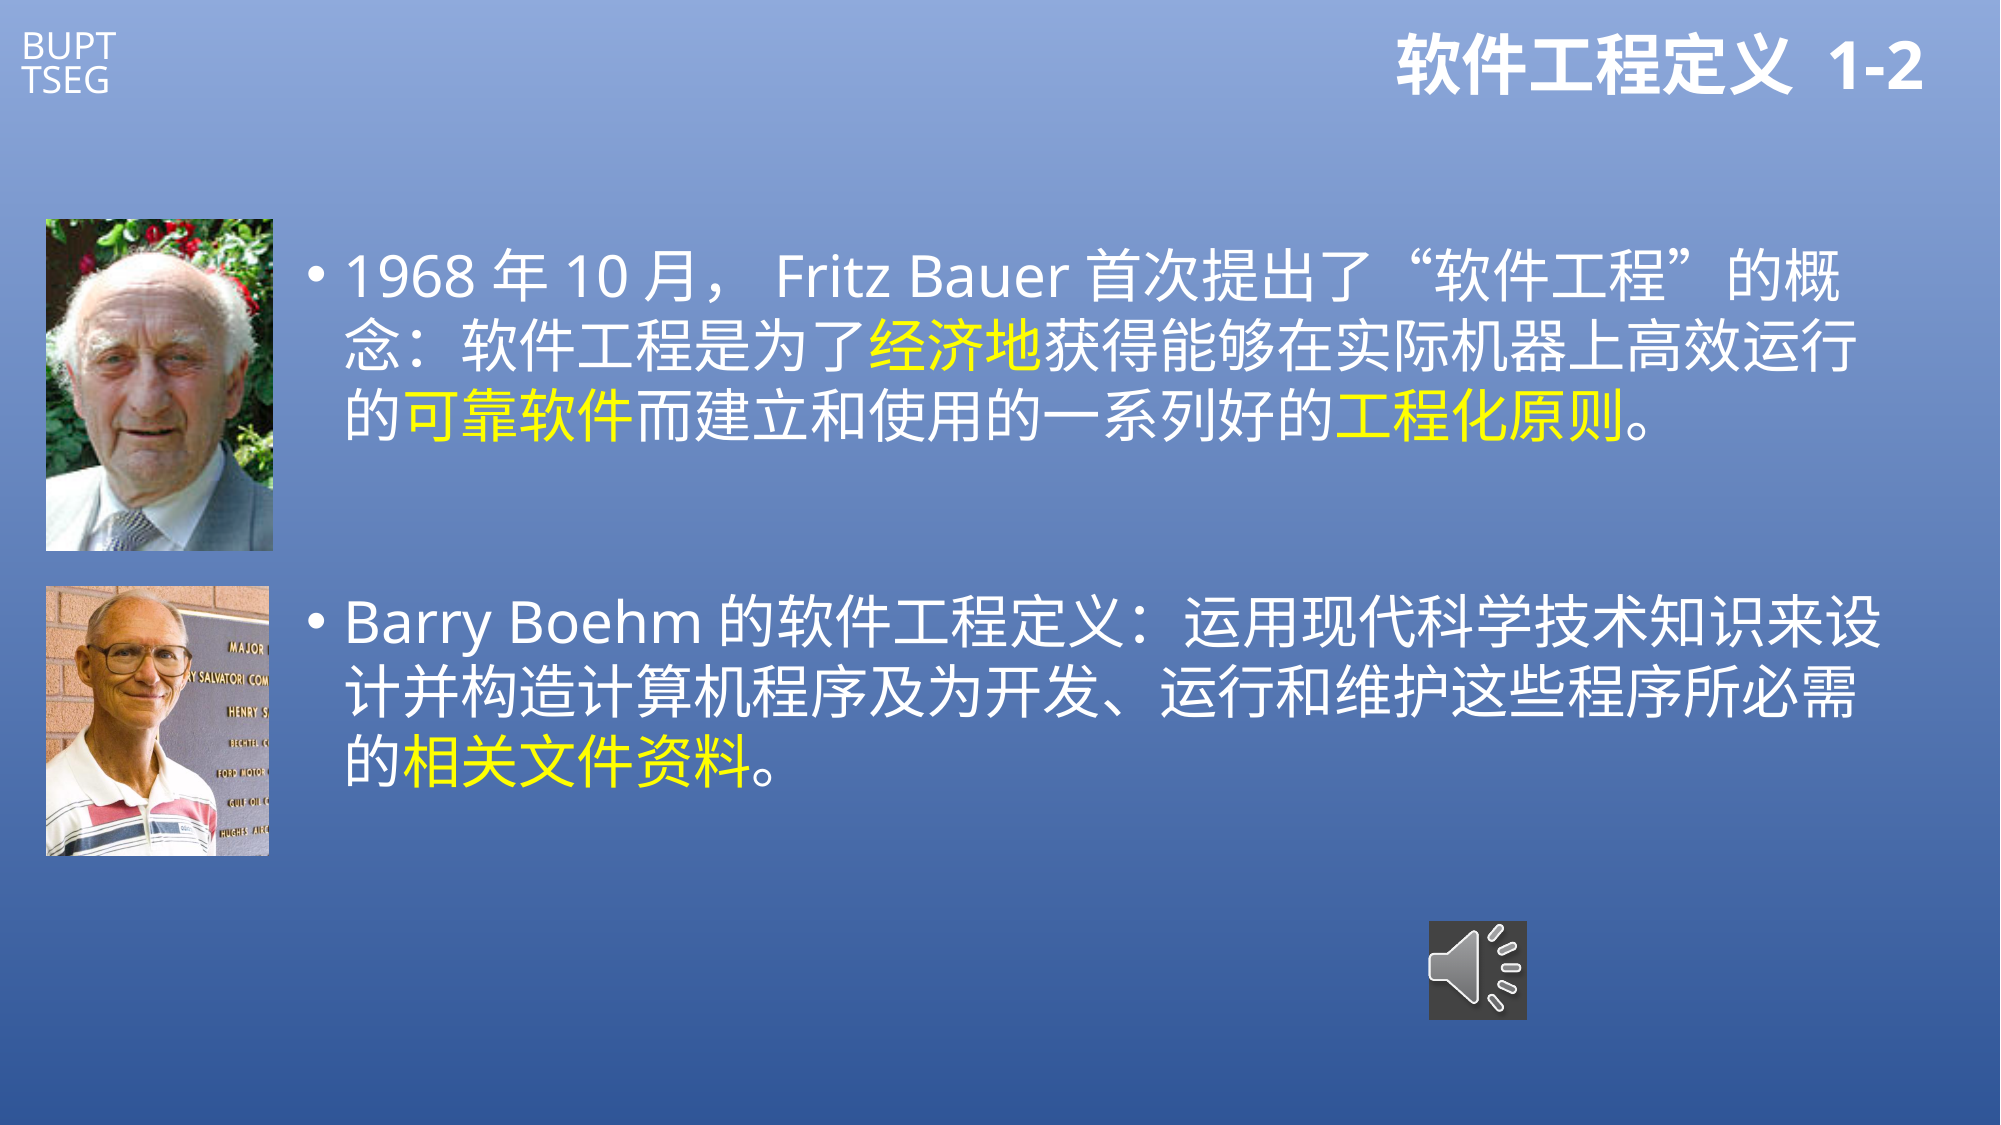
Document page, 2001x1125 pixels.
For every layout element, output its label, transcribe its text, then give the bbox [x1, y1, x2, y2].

title 软件工程定义 1-2 [269, 15, 1940, 122]
picture [46, 586, 269, 856]
list 1968年10月，Fritz Bauer首次提出了“软件工程”的概念：软件工程是为了经济地获得能够在实际机器上高效运行的可靠软件而建立和使用的一系列好的工程化原则。 Barry Boehm的软件工程定义：运用现代科学技术知识来设计并构造计算机程序及为开发、运行和维护这些程序所必需的相关文件资料。 [291, 231, 1910, 1028]
picture [46, 219, 273, 551]
picture [1427, 920, 1528, 1021]
